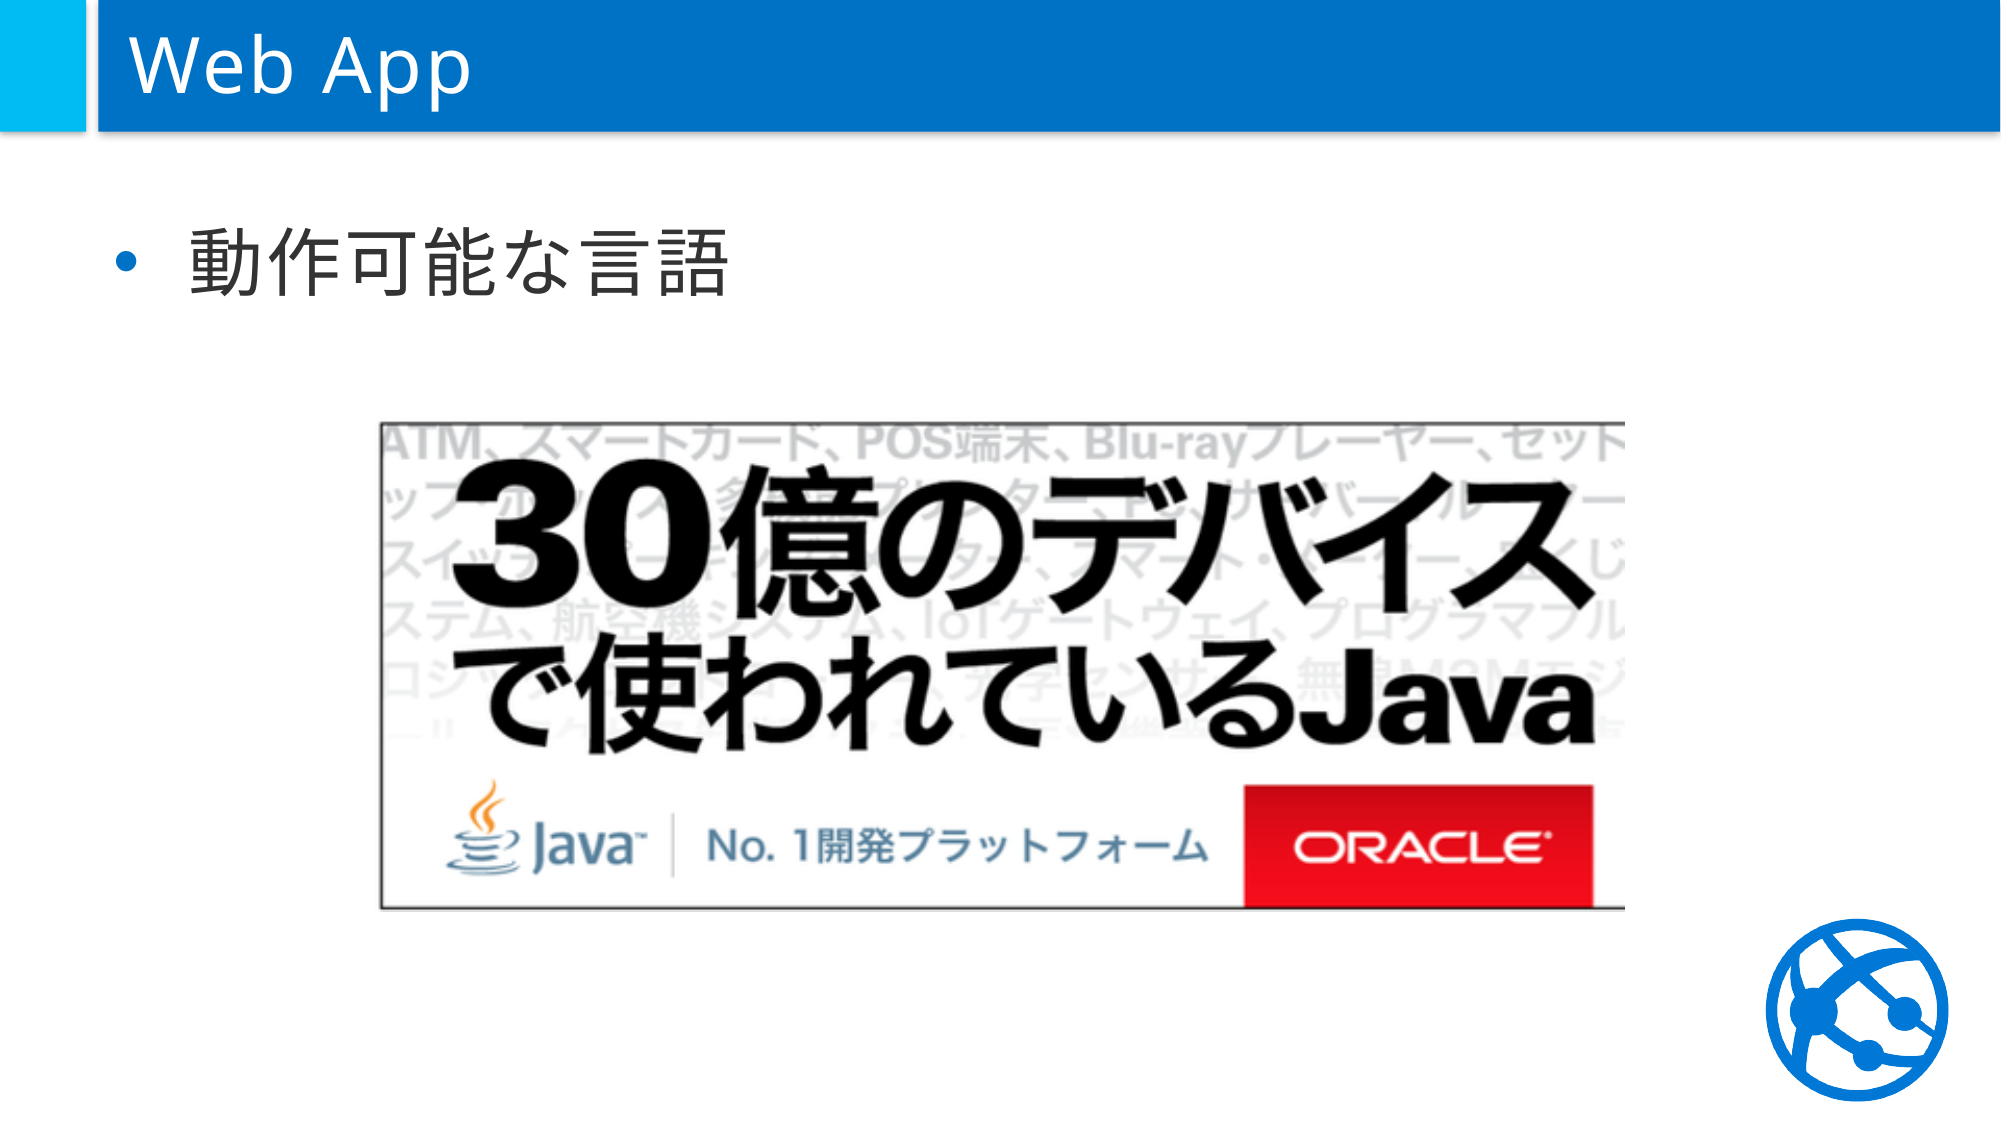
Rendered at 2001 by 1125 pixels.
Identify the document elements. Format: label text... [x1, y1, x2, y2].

title Web App [98, 0, 2000, 132]
picture [1765, 917, 1949, 1102]
picture [374, 413, 1626, 913]
list 動作可能な言語 [98, 189, 1900, 1005]
